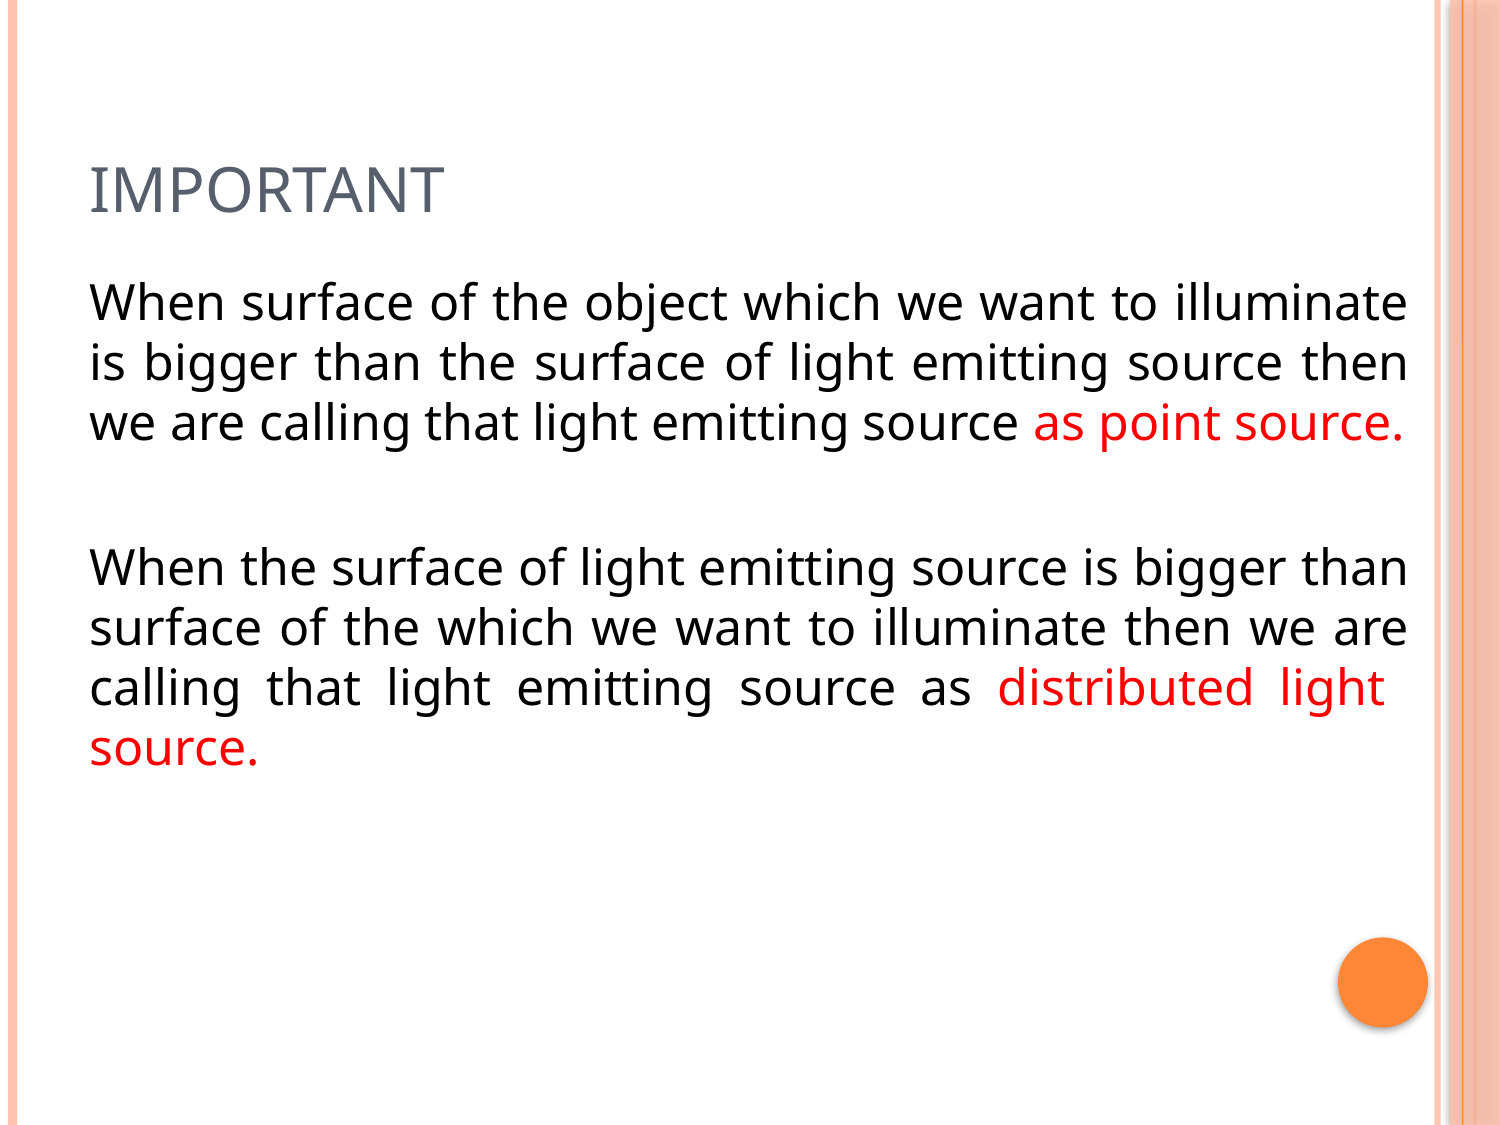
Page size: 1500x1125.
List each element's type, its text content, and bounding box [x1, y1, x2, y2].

title Important [75, 45, 1300, 233]
list When surface of the object which we want to illuminate is bigger than the surface of light emitting source then we are calling that light emitting source as point source. When the surface of light emitting source is bigger than surface of the which we want to illuminate then we are calling that light emitting source as distributed light source. [75, 262, 1425, 1062]
